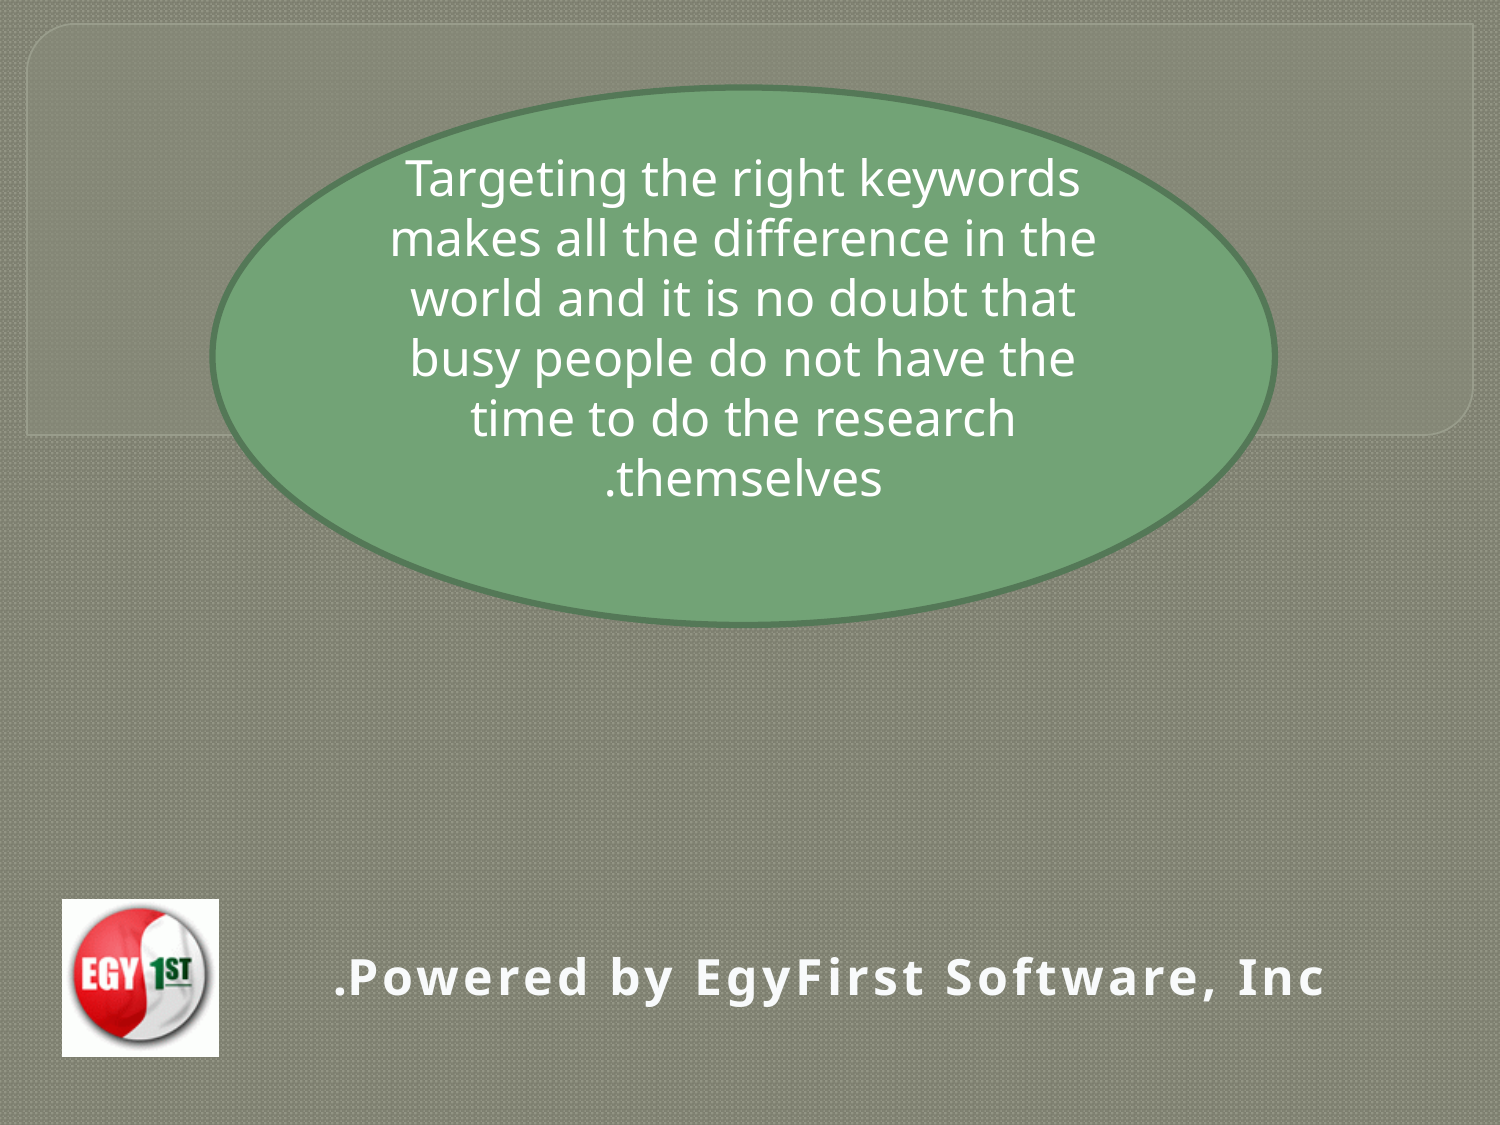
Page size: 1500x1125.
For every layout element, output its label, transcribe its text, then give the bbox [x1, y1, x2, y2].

text_box Powered by EgyFirst Software, Inc. [237, 937, 1425, 1013]
picture [62, 899, 219, 1057]
text_box Targeting the right keywords makes all the difference in the world and it is no doubt that busy people do not have the time to do the research themselves. [209, 84, 1279, 629]
